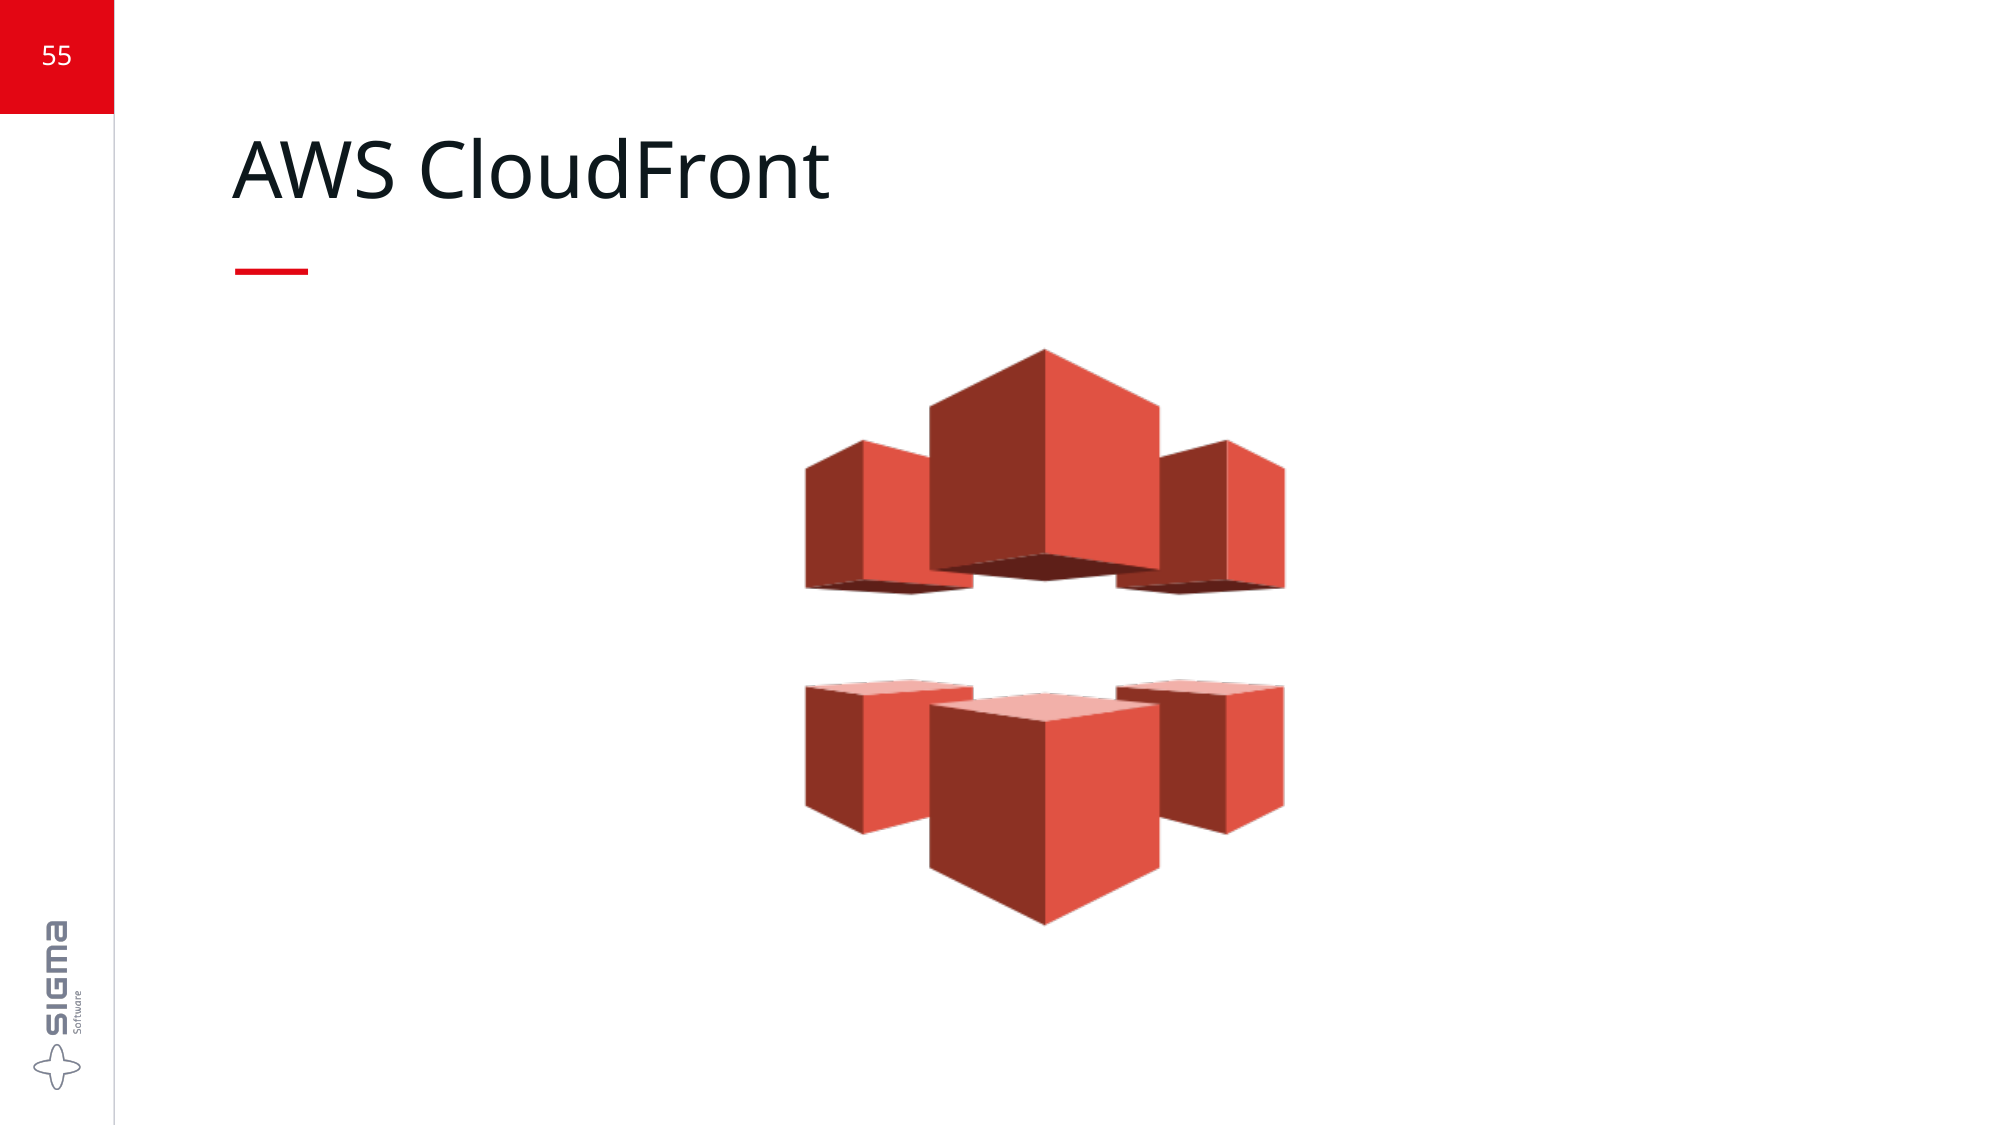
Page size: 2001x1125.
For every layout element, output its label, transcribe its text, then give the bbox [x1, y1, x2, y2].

picture [34, 922, 81, 1090]
picture [645, 237, 1446, 1038]
slide_number 55 [0, 0, 114, 114]
title AWS CloudFront — [232, 119, 1886, 312]
